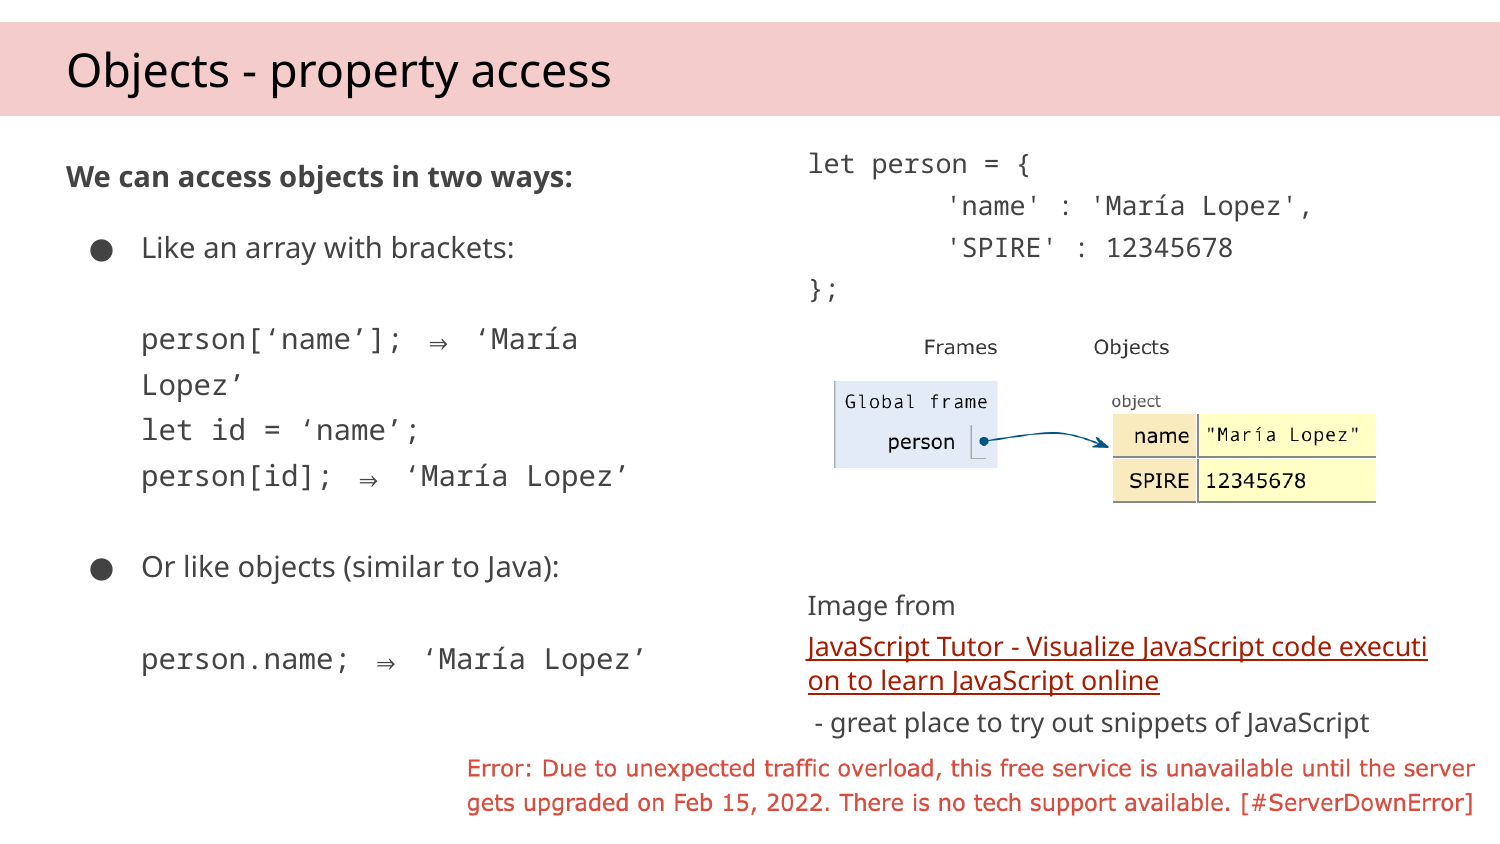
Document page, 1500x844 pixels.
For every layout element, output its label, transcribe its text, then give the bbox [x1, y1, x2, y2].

list We can access objects in two ways: Like an array with brackets: person[‘name’]; ⇒ ‘María Lopez’ let id = ‘name’; person[id]; ⇒ ‘María Lopez’ Or like objects (similar to Java): person.name; ⇒ ‘María Lopez’ [51, 135, 708, 765]
picture [822, 303, 1419, 541]
list Image from JavaScript Tutor - Visualize JavaScript code execution to learn JavaScript online - great place to try out snippets of JavaScript code! [792, 566, 1449, 743]
title Objects - property access [51, 22, 1449, 116]
list let person = { 'name' : 'María Lopez', 'SPIRE' : 12345678 }; [792, 124, 1449, 324]
picture [454, 744, 1488, 829]
